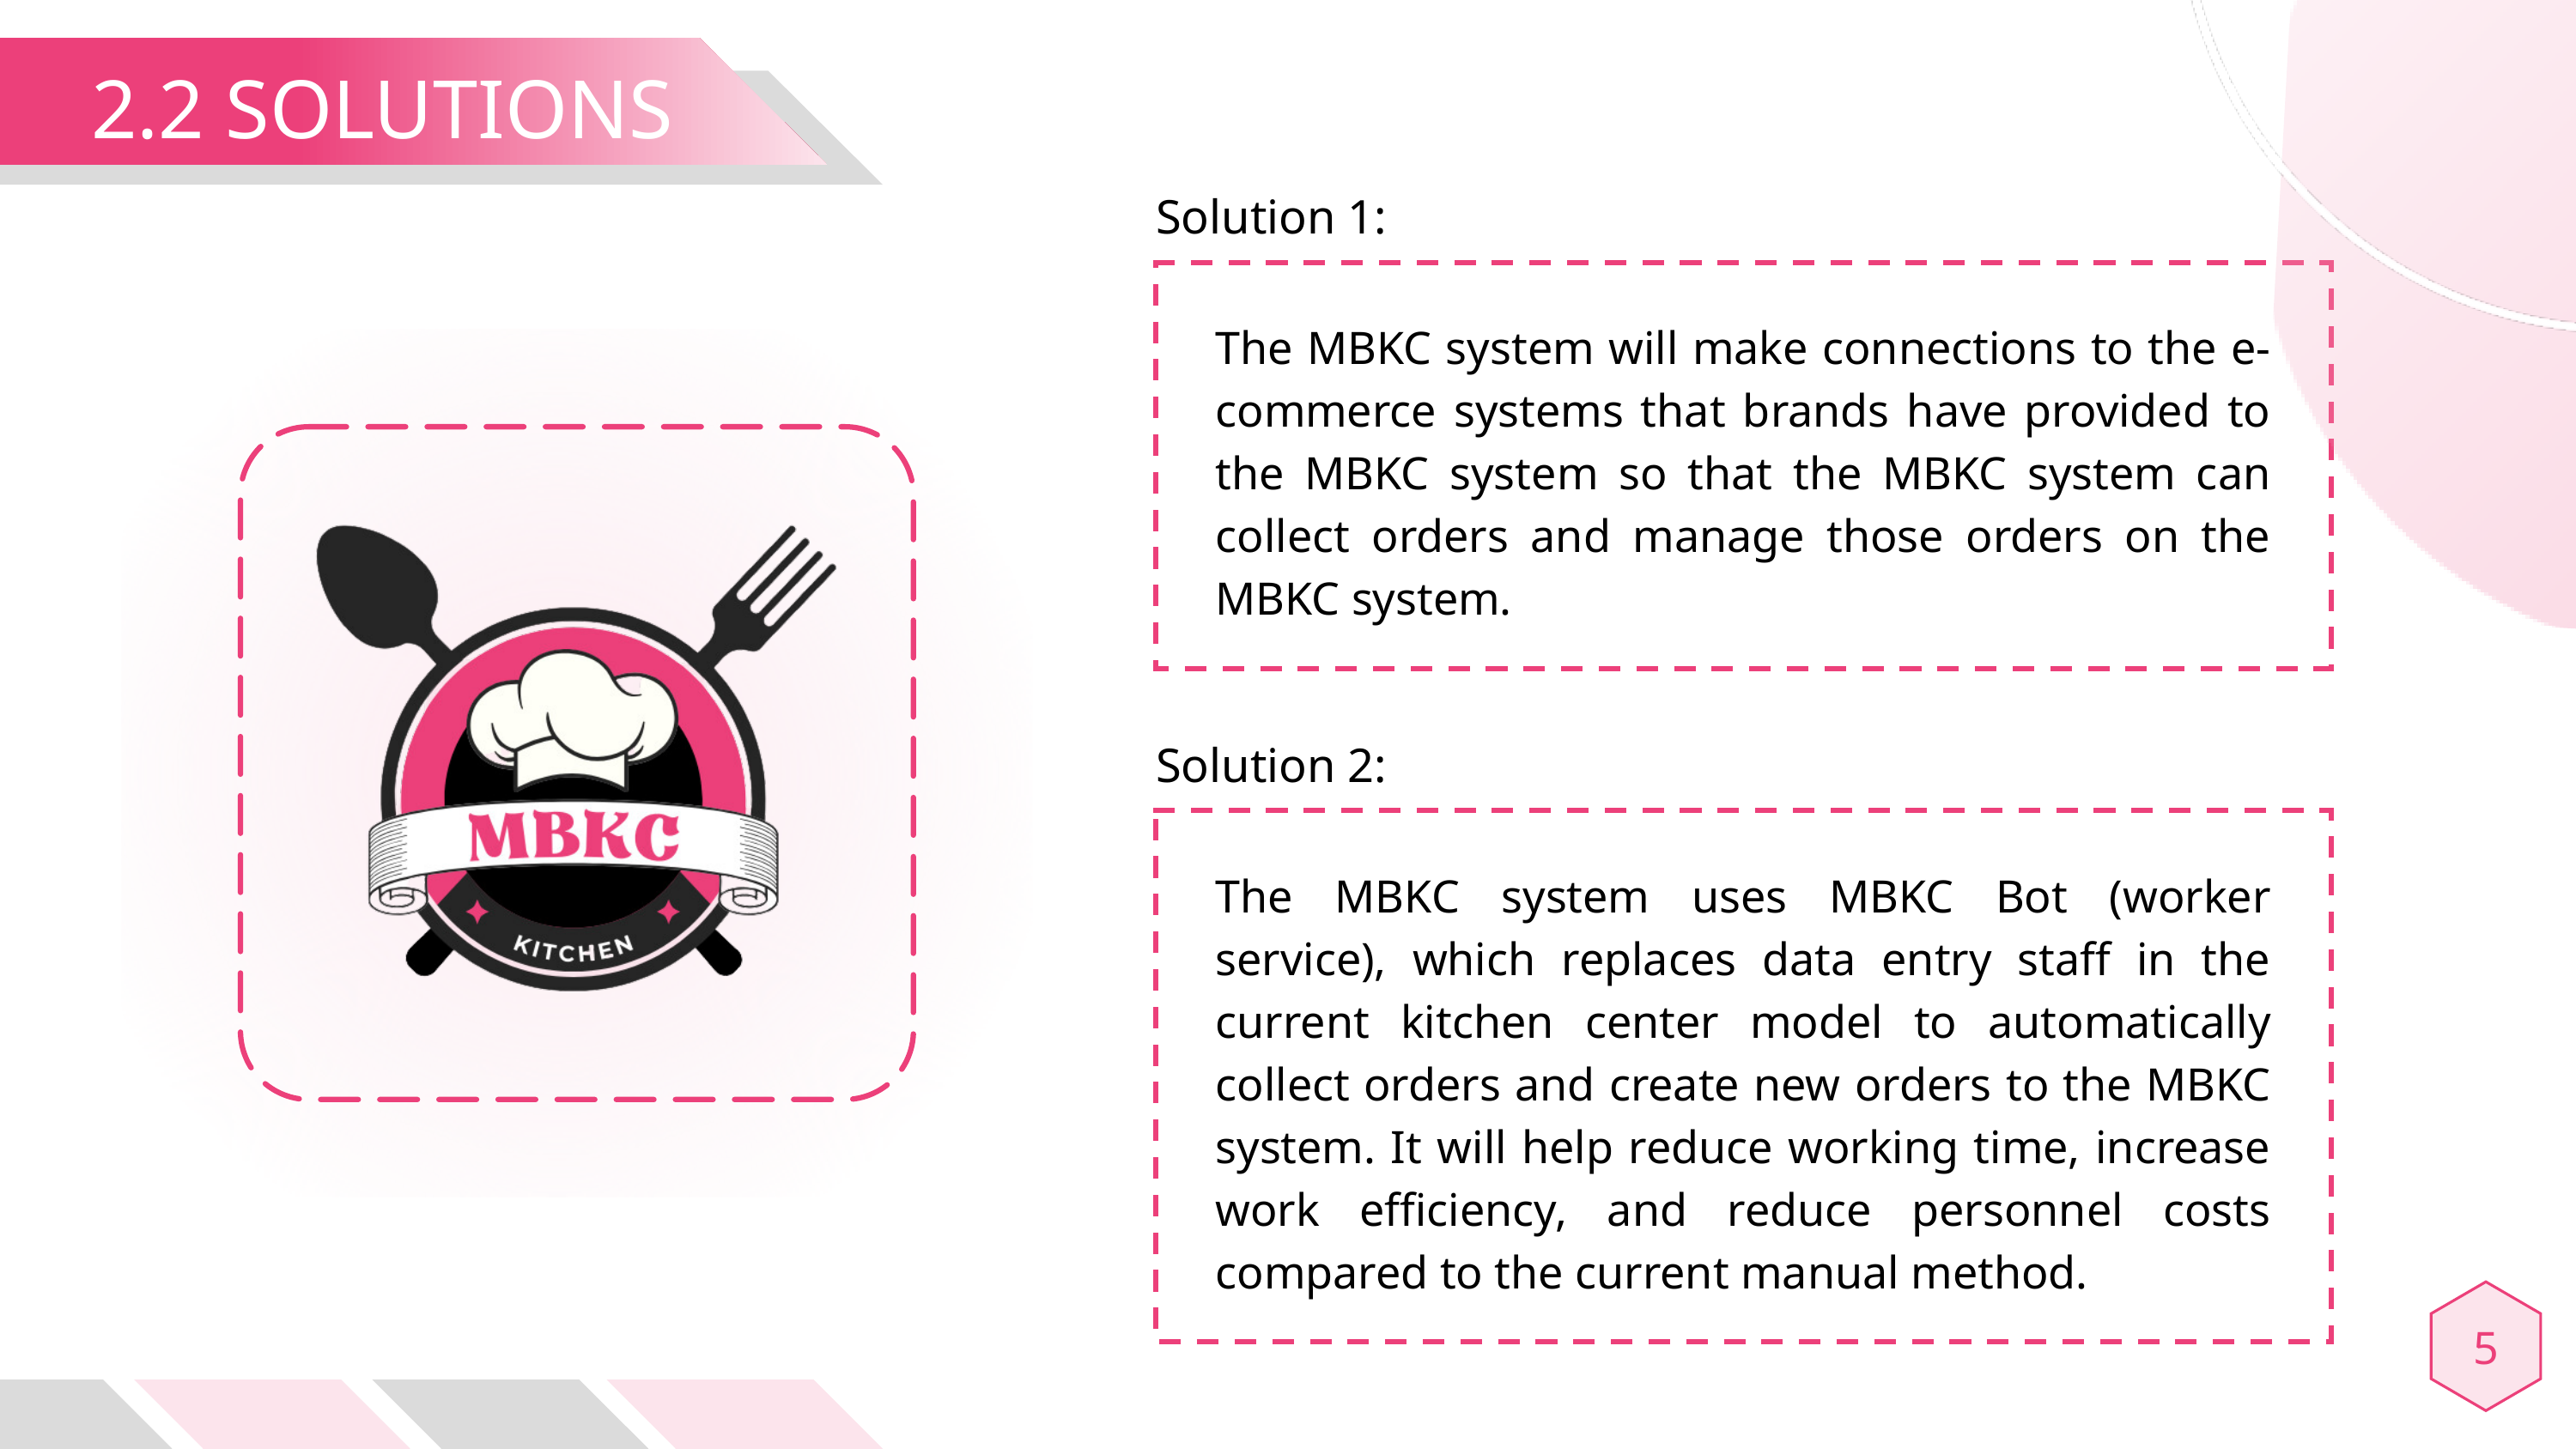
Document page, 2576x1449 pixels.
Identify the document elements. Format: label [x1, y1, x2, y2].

text_box [0, 37, 828, 166]
text_box [2431, 1281, 2542, 1411]
text_box [2178, 0, 2576, 661]
text_box [0, 70, 884, 185]
text_box [1155, 184, 2332, 1343]
text_box [0, 1379, 884, 1449]
text_box [121, 328, 1033, 1197]
